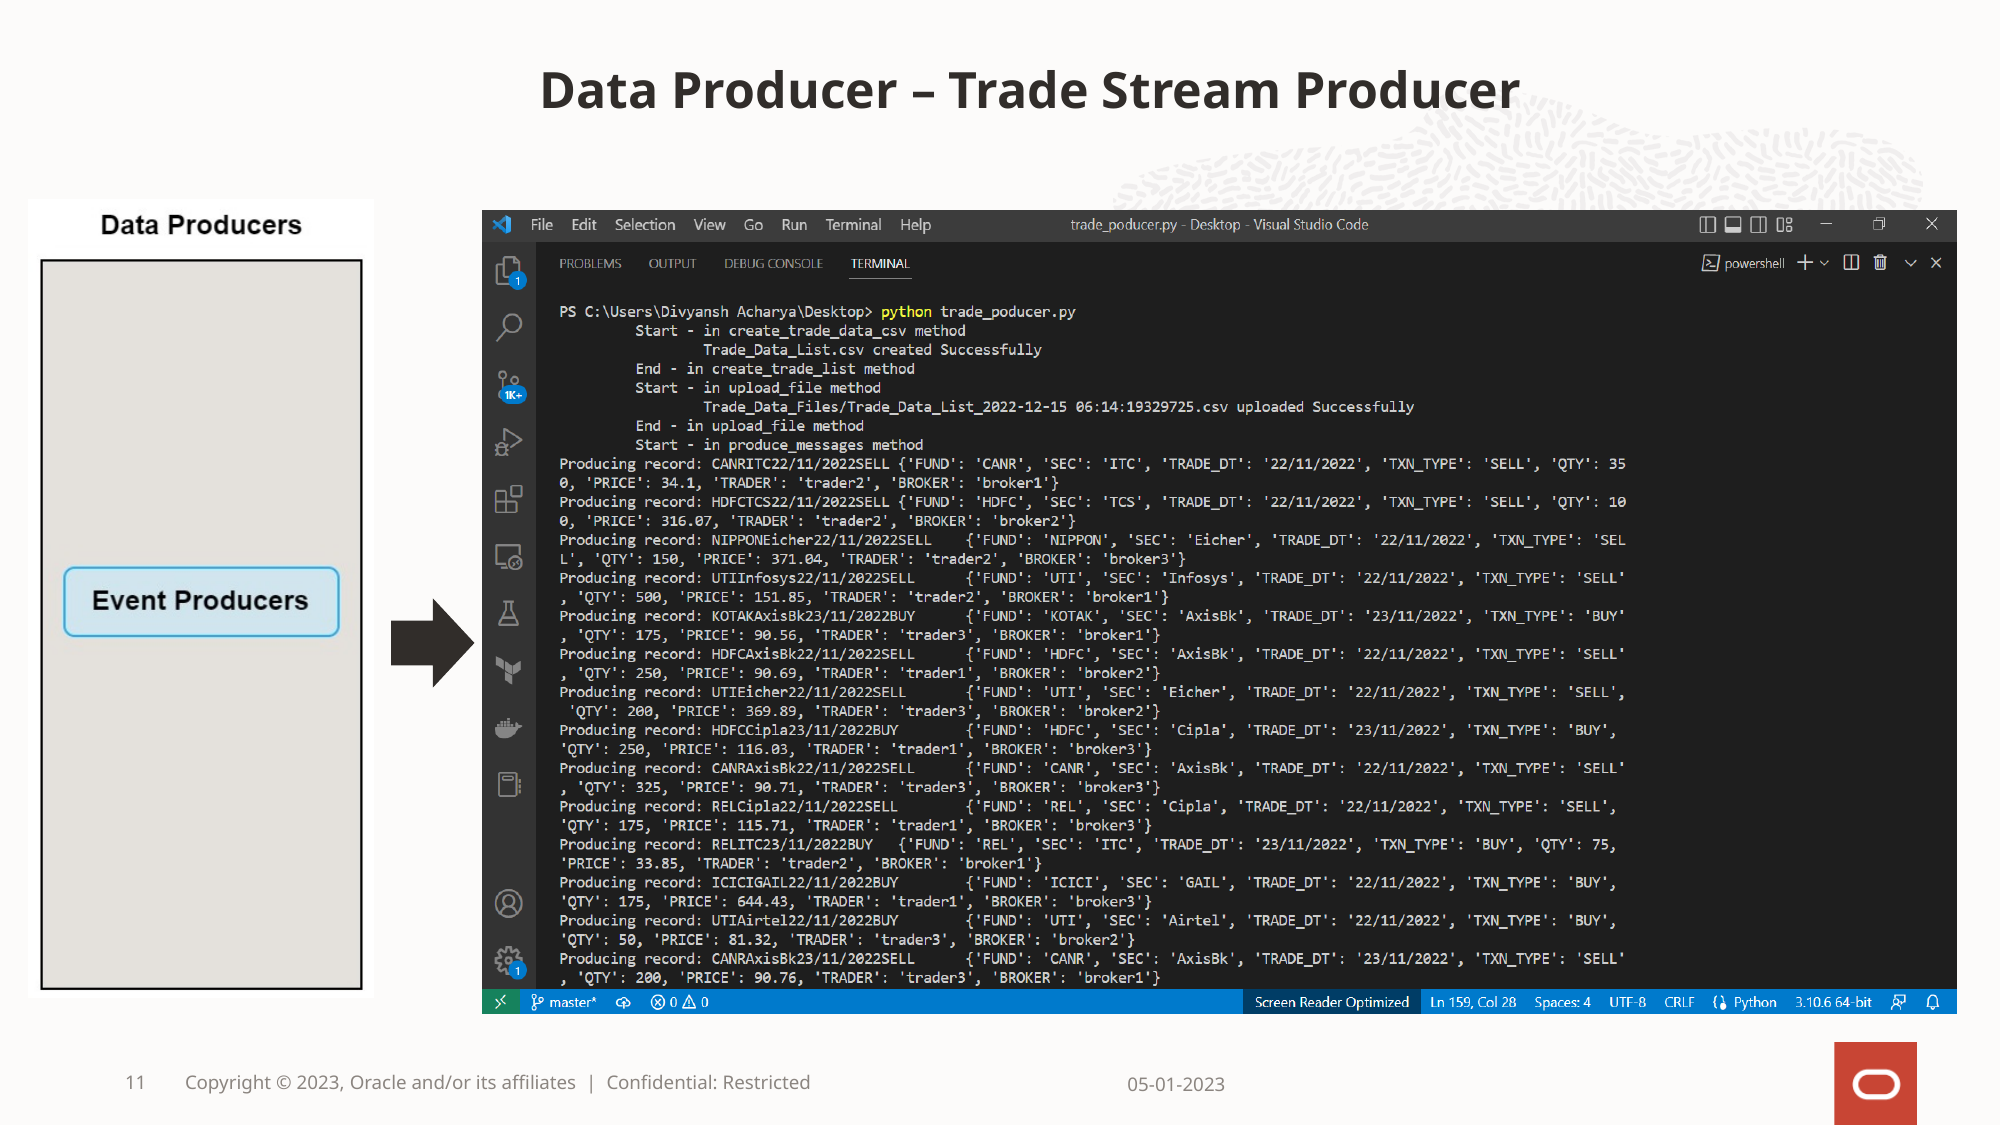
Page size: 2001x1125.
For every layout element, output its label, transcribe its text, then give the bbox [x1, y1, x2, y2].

title Data Producer – Trade Stream Producer [155, 0, 1906, 121]
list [482, 210, 1957, 1014]
footer Copyright © 2023, Oracle and/or its affiliates | Confidential: Restricted [185, 1053, 1128, 1114]
slide_number 11 [125, 1053, 185, 1114]
picture [28, 199, 374, 998]
picture [1100, 44, 1934, 210]
text_box [390, 598, 475, 688]
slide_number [1128, 1054, 1578, 1114]
